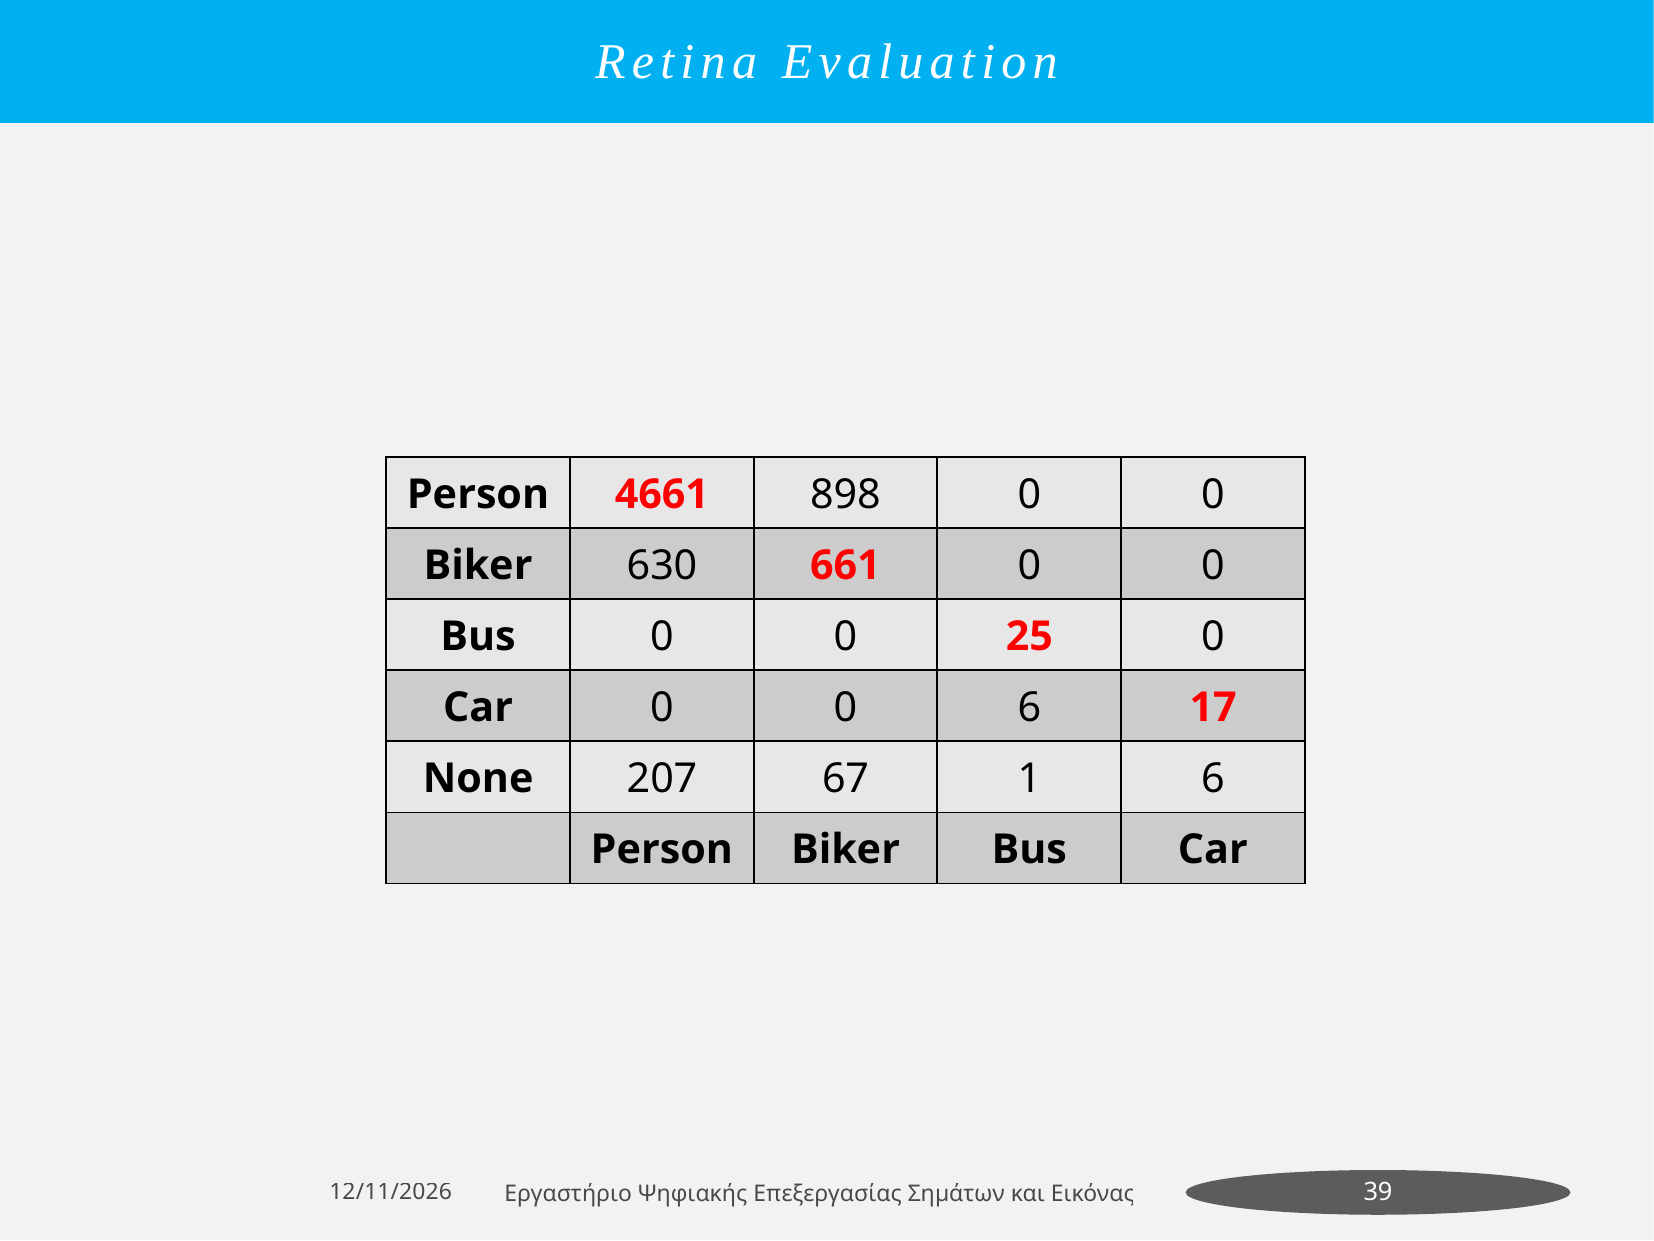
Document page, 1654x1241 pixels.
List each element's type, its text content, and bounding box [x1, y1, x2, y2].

table_cell 207 [571, 742, 753, 812]
table_cell 661 [755, 529, 936, 598]
table_header 898 [755, 458, 936, 527]
table_cell 67 [755, 742, 936, 812]
table_cell 6 [1122, 742, 1304, 812]
table_cell 0 [938, 529, 1120, 598]
text_box Retina Evaluation [0, 0, 1654, 123]
table_header 0 [938, 458, 1120, 527]
table_cell 25 [938, 600, 1120, 669]
table_cell Car [387, 671, 569, 740]
table_cell 0 [571, 600, 753, 669]
table_cell Bus [938, 813, 1120, 883]
table_cell Biker [755, 813, 936, 883]
table_cell 630 [571, 529, 753, 598]
table_cell 0 [1122, 600, 1304, 669]
table_cell 6 [938, 671, 1120, 740]
table_cell Biker [387, 529, 569, 598]
table_cell 1 [938, 742, 1120, 812]
table_cell 0 [755, 671, 936, 740]
table_header 4661 [571, 458, 753, 527]
table_cell 17 [1122, 671, 1304, 740]
table_cell Bus [387, 600, 569, 669]
table_cell 0 [571, 671, 753, 740]
table_header 0 [1122, 458, 1304, 527]
table_cell [387, 813, 569, 883]
table_cell 0 [1122, 529, 1304, 598]
table_cell 0 [755, 600, 936, 669]
table_cell Person [571, 813, 753, 883]
table_header Person [387, 458, 569, 527]
slide_number 39 [1185, 1170, 1571, 1215]
footer Εργαστήριο Ψηφιακής Επεξεργασίας Σηµάτων και Εικόνας [489, 1170, 1202, 1215]
table_cell Car [1122, 813, 1304, 883]
text_box [0, 123, 1652, 1215]
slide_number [82, 1170, 468, 1215]
table_cell None [387, 742, 569, 812]
